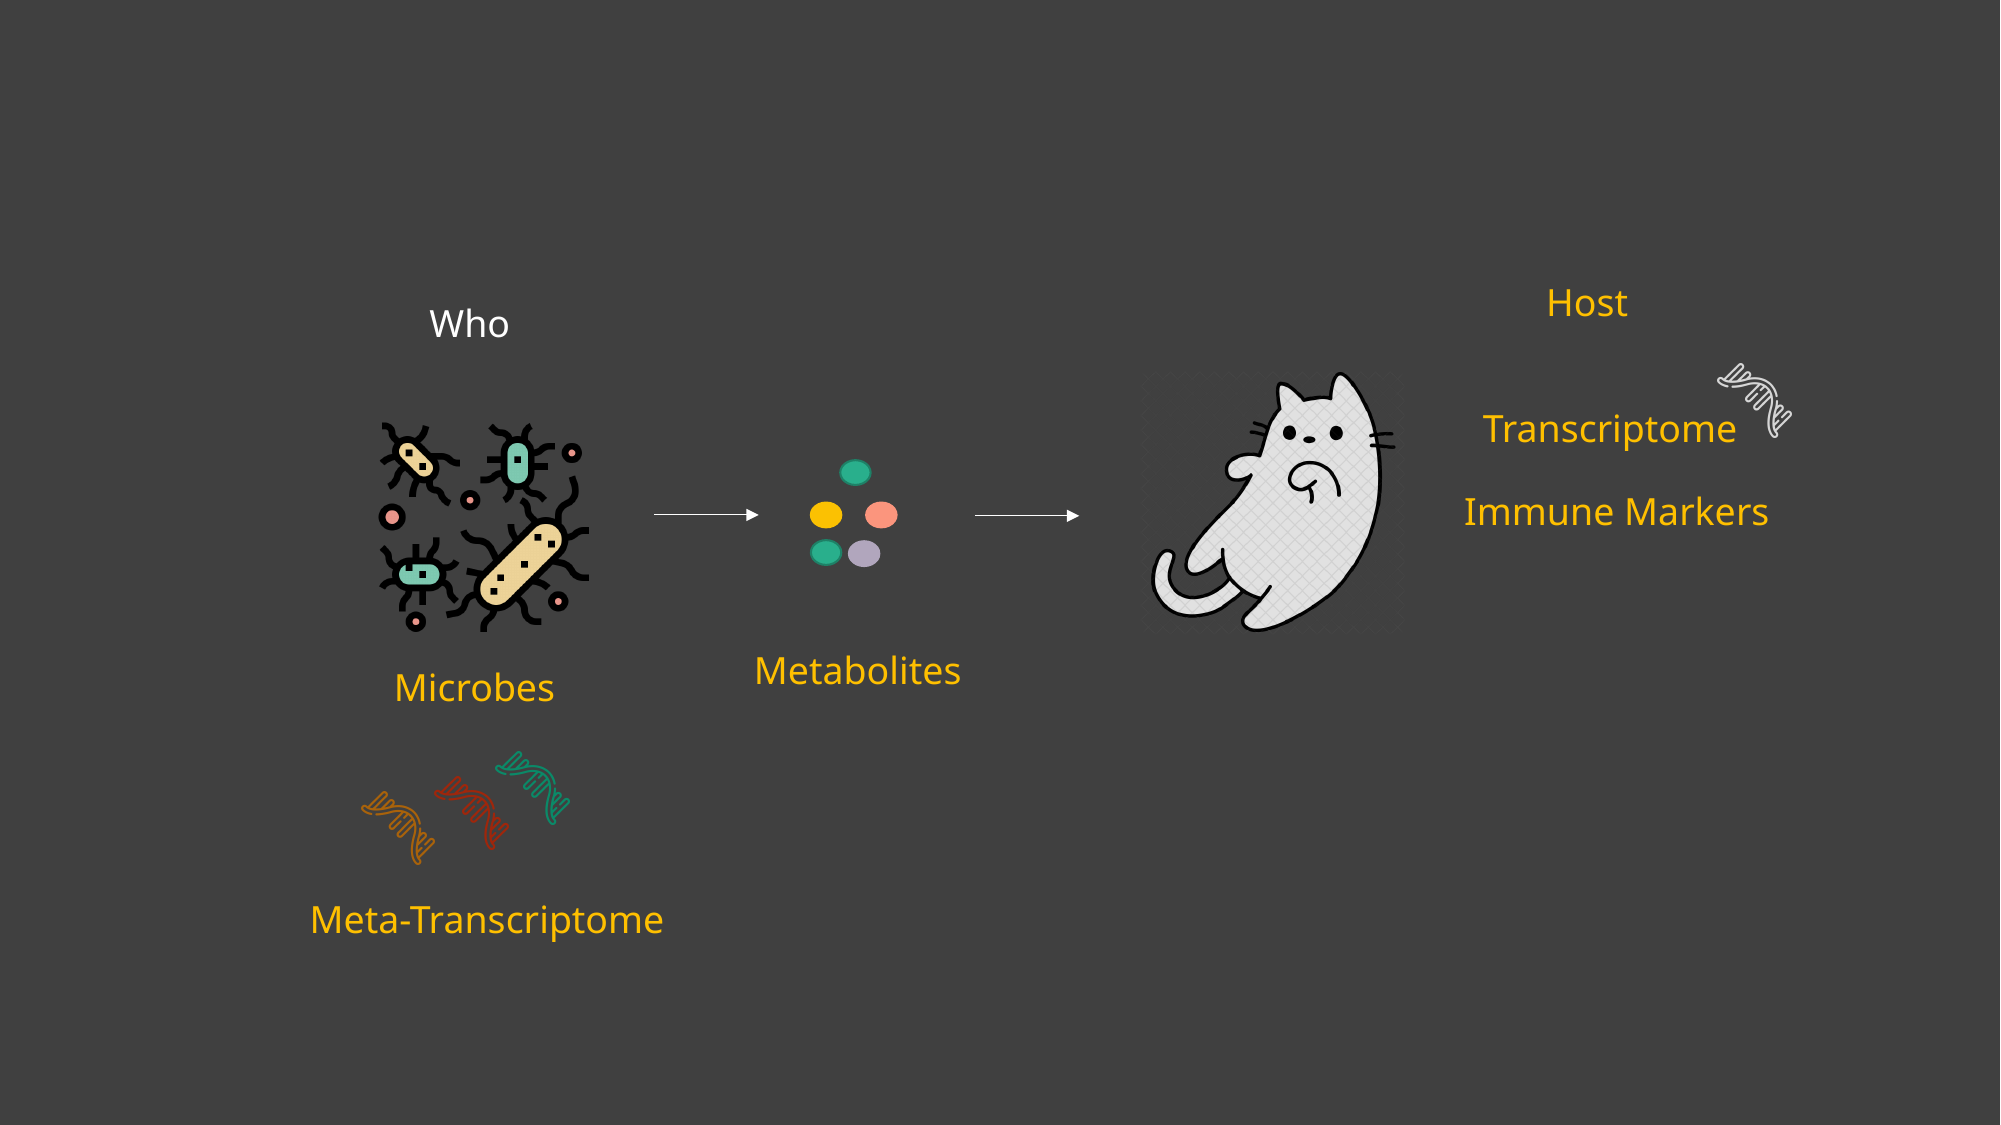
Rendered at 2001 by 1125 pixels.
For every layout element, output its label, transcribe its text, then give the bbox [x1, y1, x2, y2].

text_box [865, 501, 898, 529]
picture [1717, 363, 1792, 438]
text_box [809, 539, 843, 566]
picture [361, 751, 570, 865]
text_box [847, 540, 881, 568]
picture [375, 419, 592, 635]
text_box [839, 459, 872, 486]
text_box Metabolites [739, 639, 977, 700]
picture [1140, 370, 1406, 636]
text_box Immune Markers [1449, 480, 1785, 541]
text_box Who [414, 292, 526, 353]
text_box Microbes [379, 656, 571, 717]
text_box Meta-Transcriptome [294, 888, 680, 949]
text_box [809, 501, 843, 529]
text_box Transcriptome [1468, 397, 1753, 458]
text_box Host [1531, 271, 1644, 332]
